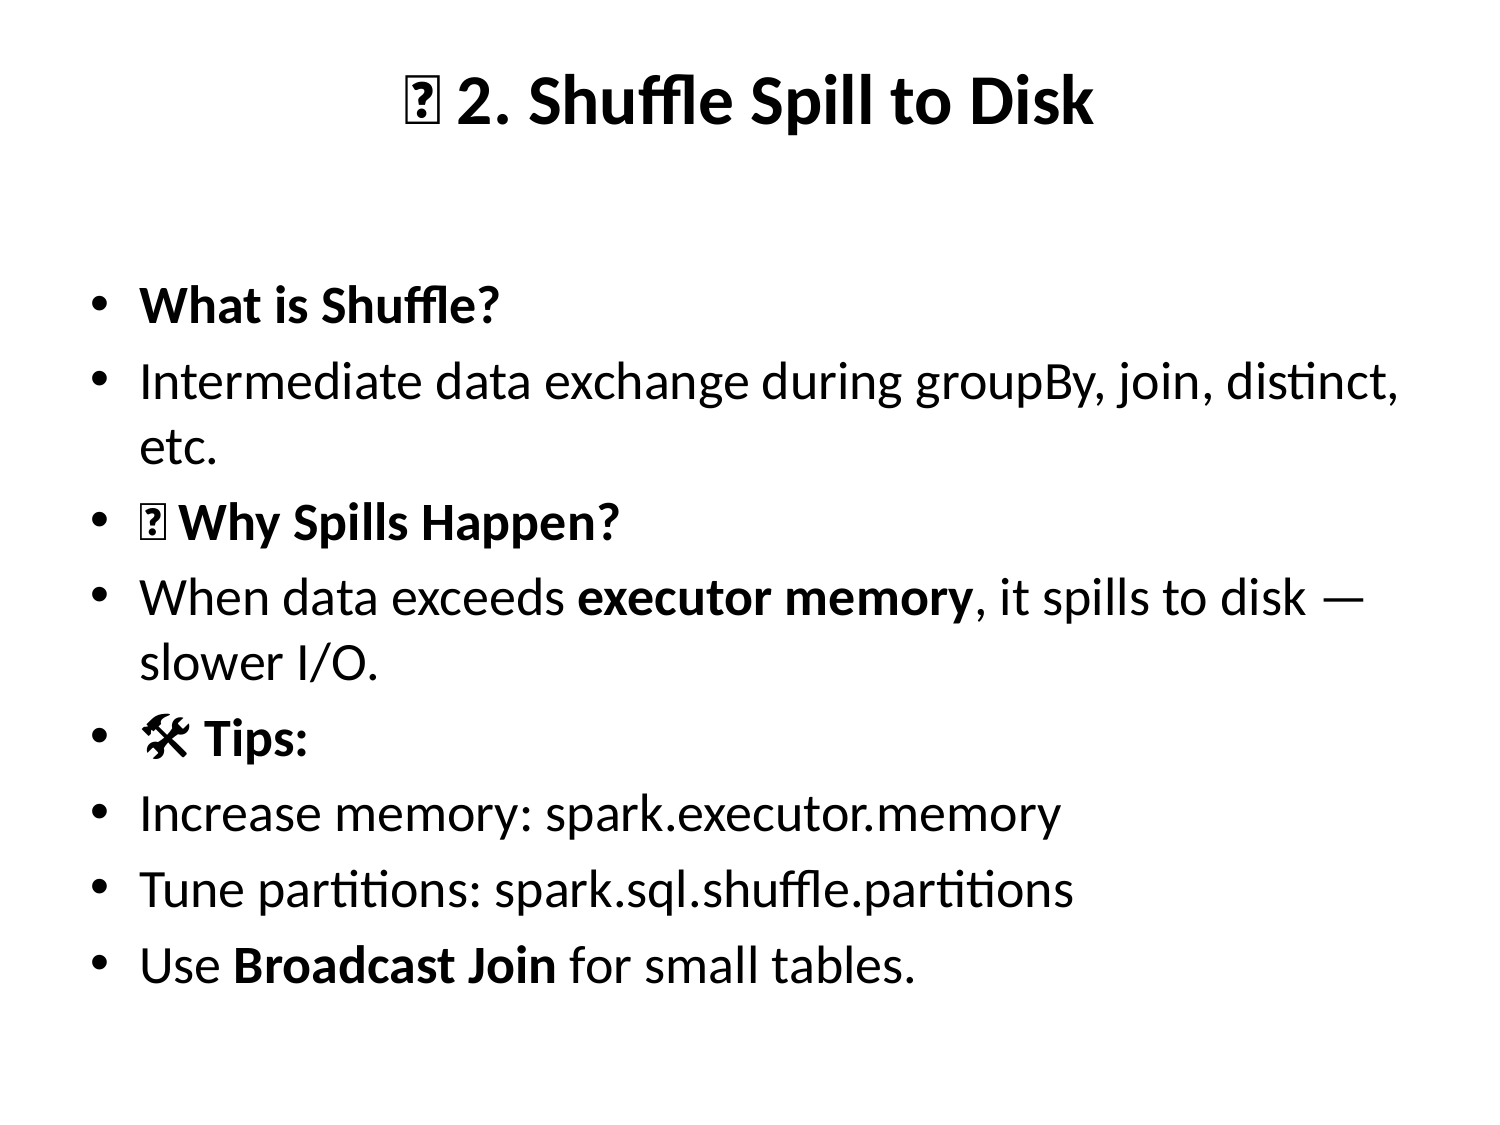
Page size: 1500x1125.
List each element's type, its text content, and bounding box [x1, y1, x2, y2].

list What is Shuffle? Intermediate data exchange during groupBy, join, distinct, etc. 🔸 Why Spills Happen? When data exceeds executor memory, it spills to disk — slower I/O. 🛠️ Tips: Increase memory: spark.executor.memory Tune partitions: spark.sql.shuffle.partitions Use Broadcast Join for small tables. [75, 262, 1425, 1005]
title ✅ 2. Shuffle Spill to Disk [75, 45, 1425, 233]
